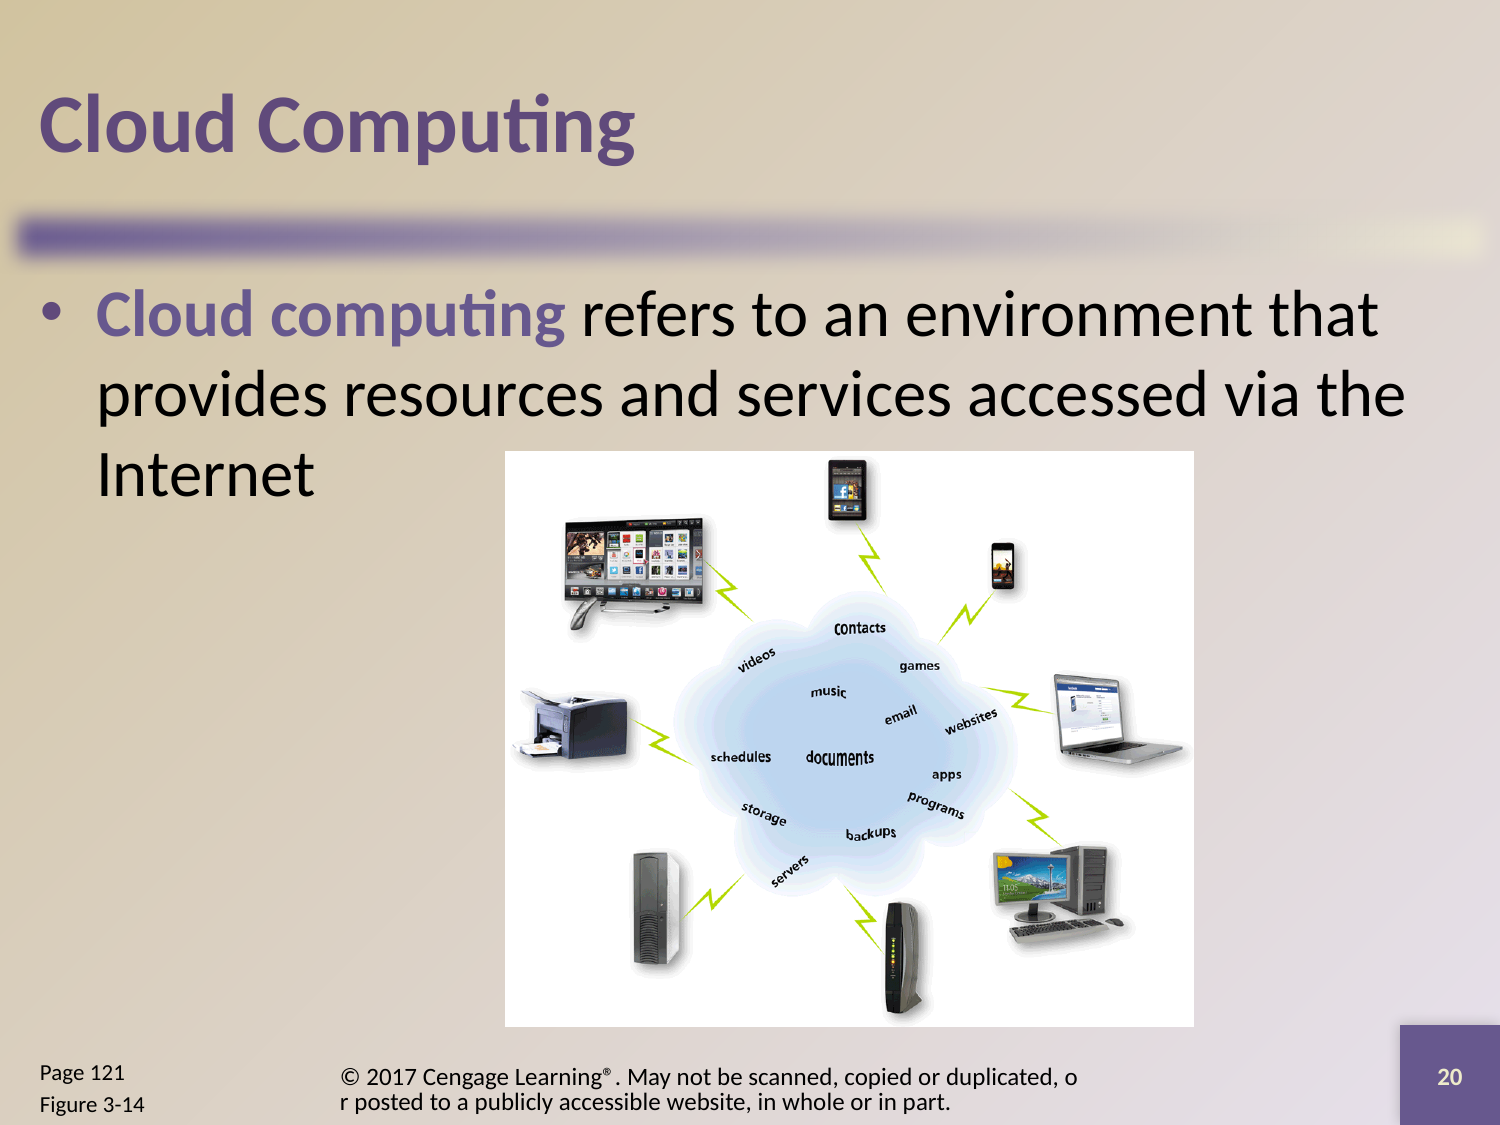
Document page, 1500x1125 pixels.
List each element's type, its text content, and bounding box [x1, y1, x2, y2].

picture [505, 451, 1195, 1027]
title Cloud Computing [24, 24, 1475, 213]
list Cloud computing refers to an environment that provides resources and services accessed via the Internet [24, 262, 1475, 1025]
slide_number 20 [1400, 1025, 1500, 1125]
list Page 121 Figure 3-14 [24, 1050, 300, 1125]
footer © 2017 Cengage Learning®. May not be scanned, copied or duplicated, or posted to a publicly accessible website, in whole or in part. [324, 1045, 1100, 1105]
